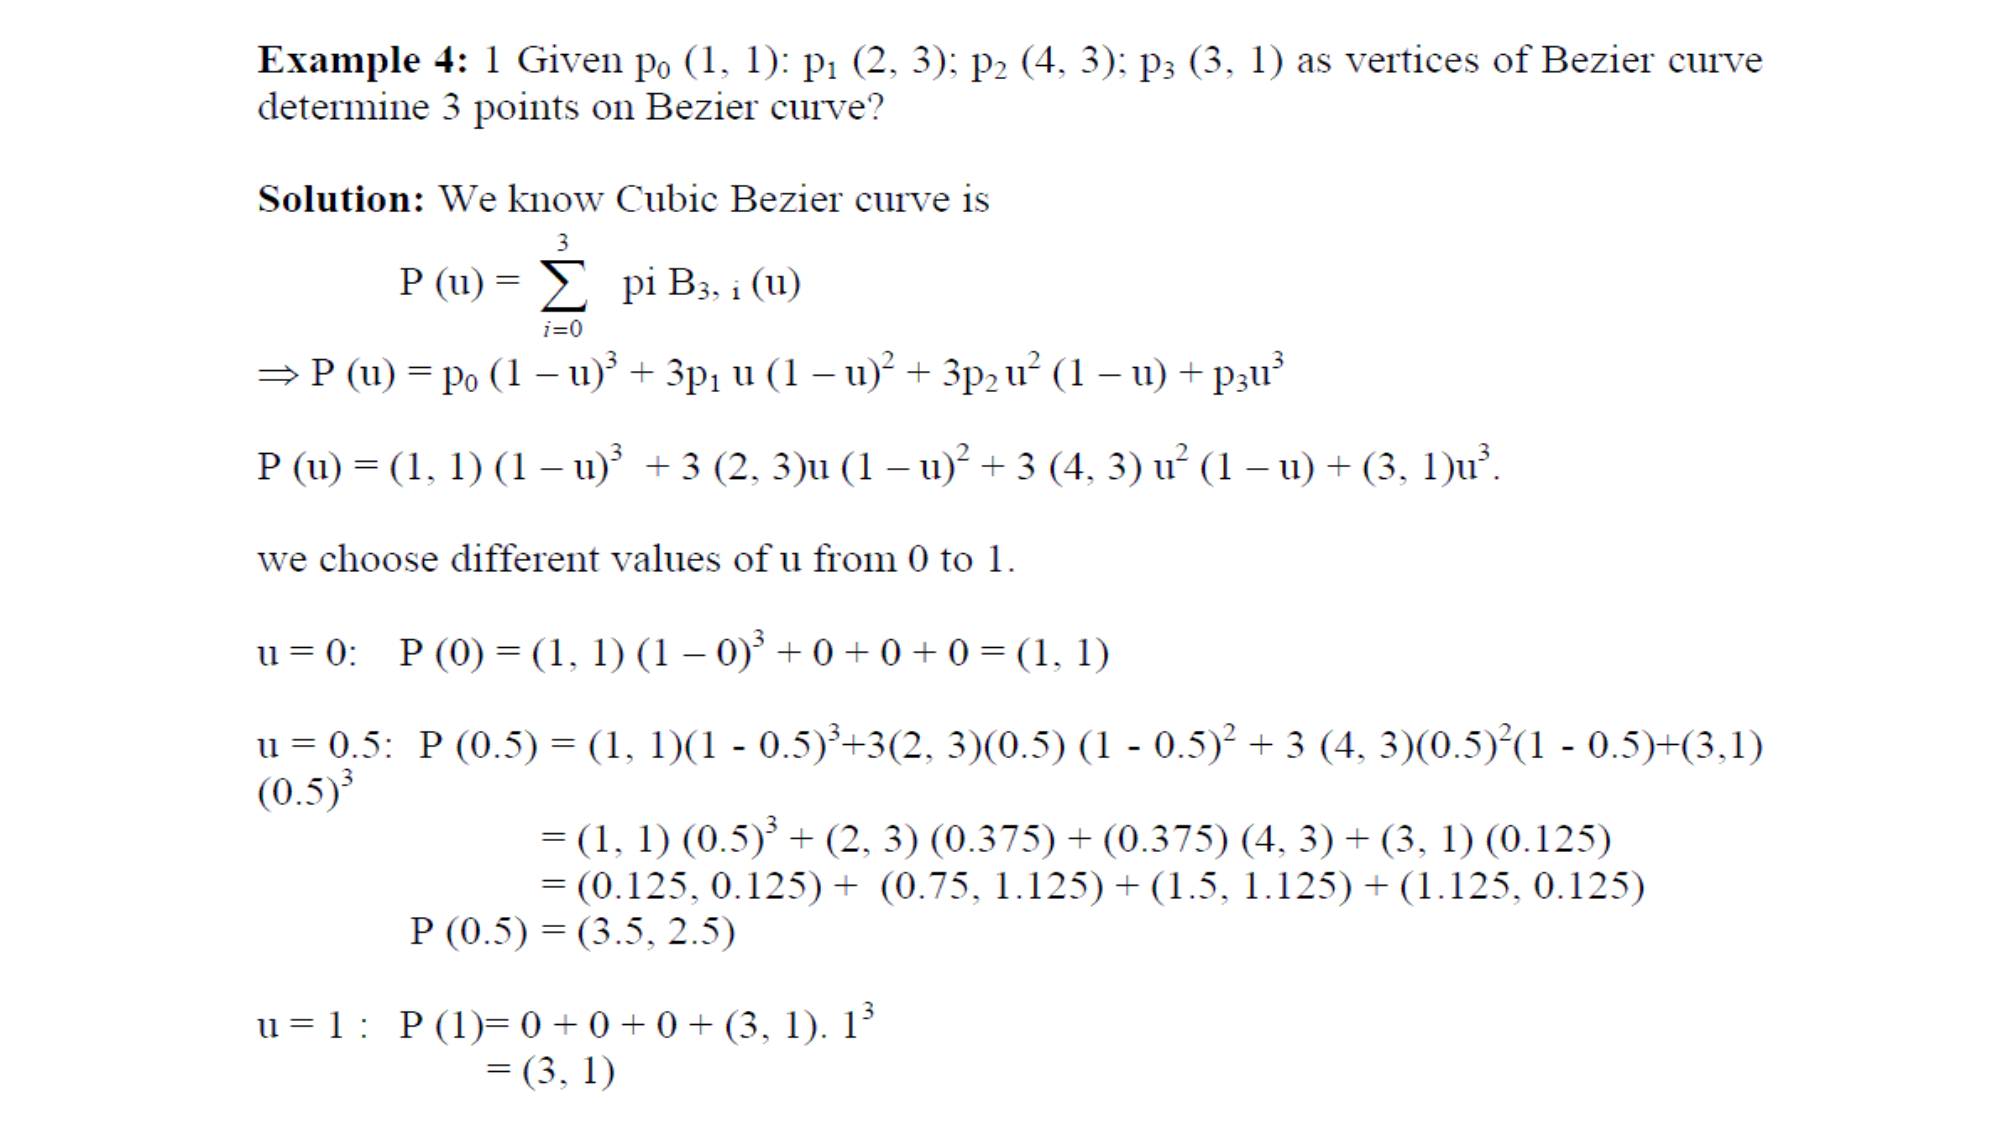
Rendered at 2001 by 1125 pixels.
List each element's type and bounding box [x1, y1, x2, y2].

picture [245, 29, 1773, 1096]
